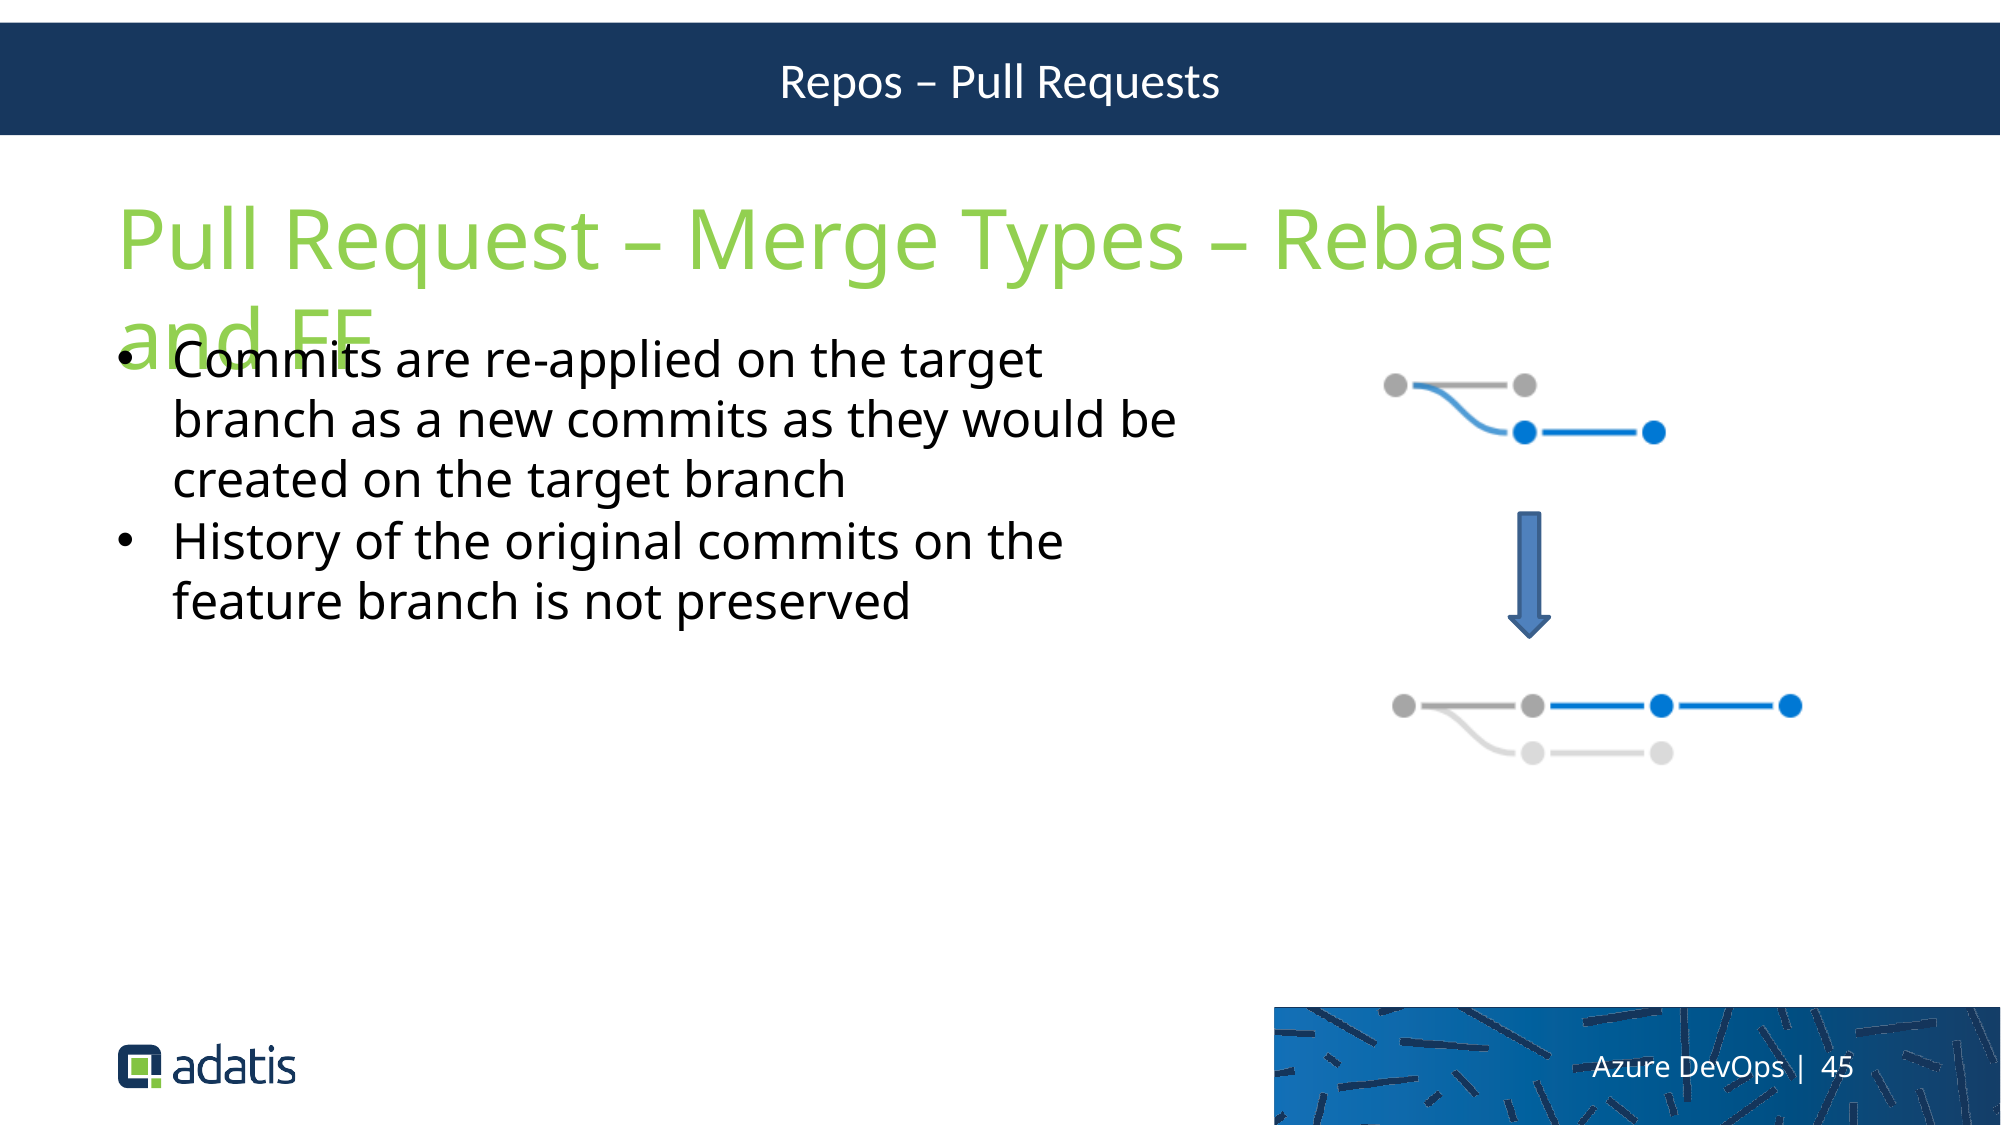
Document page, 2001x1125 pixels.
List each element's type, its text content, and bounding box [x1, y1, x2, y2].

picture [197, 1043, 221, 1084]
slide_number Azure DevOps | 45 [1590, 1047, 1887, 1084]
picture [224, 1056, 246, 1084]
text_box Repos – Pull Requests [0, 21, 2000, 137]
picture [1365, 644, 1865, 803]
picture [1274, 1008, 2001, 1125]
picture [1345, 325, 1761, 487]
text_box Commits are re-applied on the target branch as a new commits as they would be created on the target branch History of the original commits on the feature branch is not preserved [114, 325, 1206, 692]
text_box [1507, 511, 1552, 639]
text_box Pull Request – Merge Types – Rebase and FF [114, 184, 1638, 387]
picture [173, 1056, 194, 1084]
picture [250, 1045, 296, 1084]
